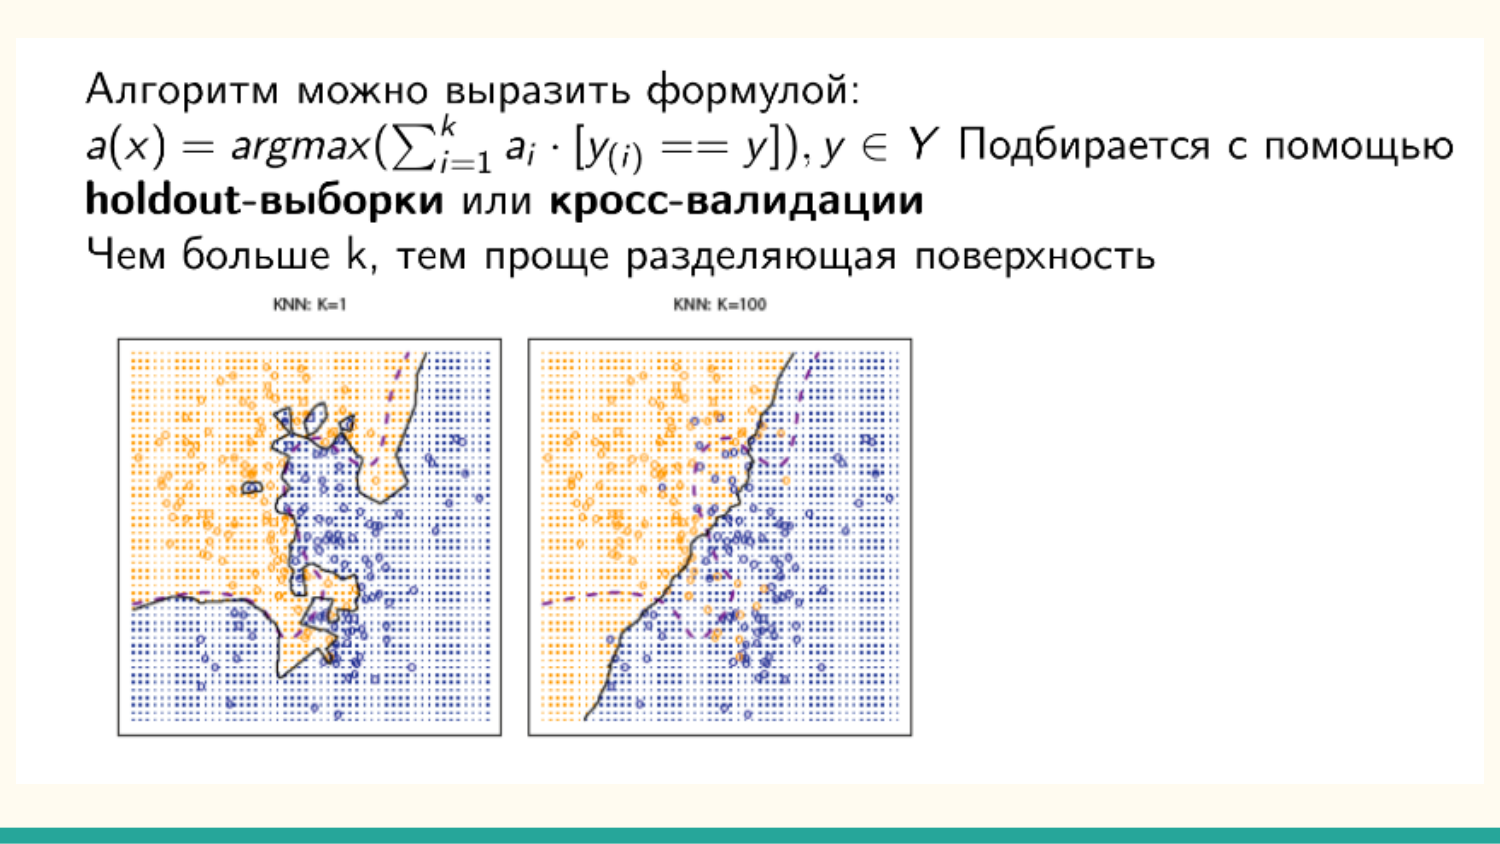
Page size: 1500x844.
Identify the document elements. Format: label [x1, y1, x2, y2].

picture [15, 37, 1485, 784]
